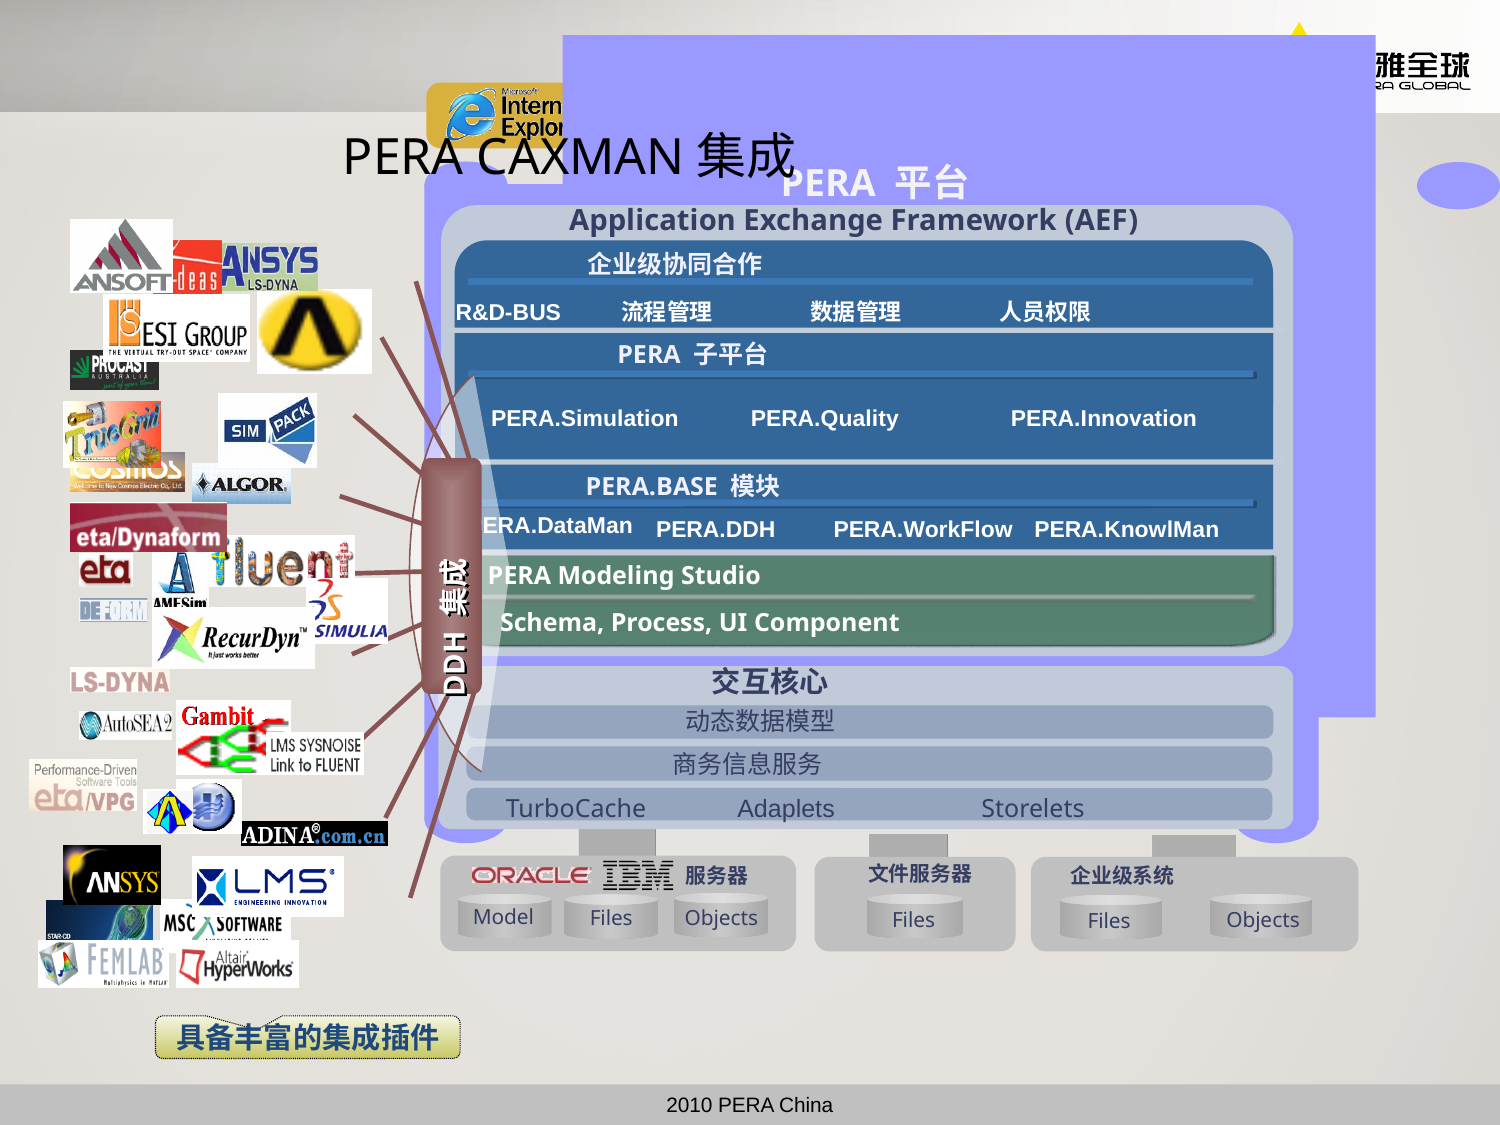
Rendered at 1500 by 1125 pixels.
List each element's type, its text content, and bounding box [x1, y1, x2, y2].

title PERA CAXMAN集成 [105, 113, 419, 196]
text_box 具备丰富的集成插件 [155, 1015, 461, 1059]
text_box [424, 34, 1500, 952]
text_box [29, 219, 388, 988]
picture [0, 0, 1500, 1084]
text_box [393, 280, 511, 899]
